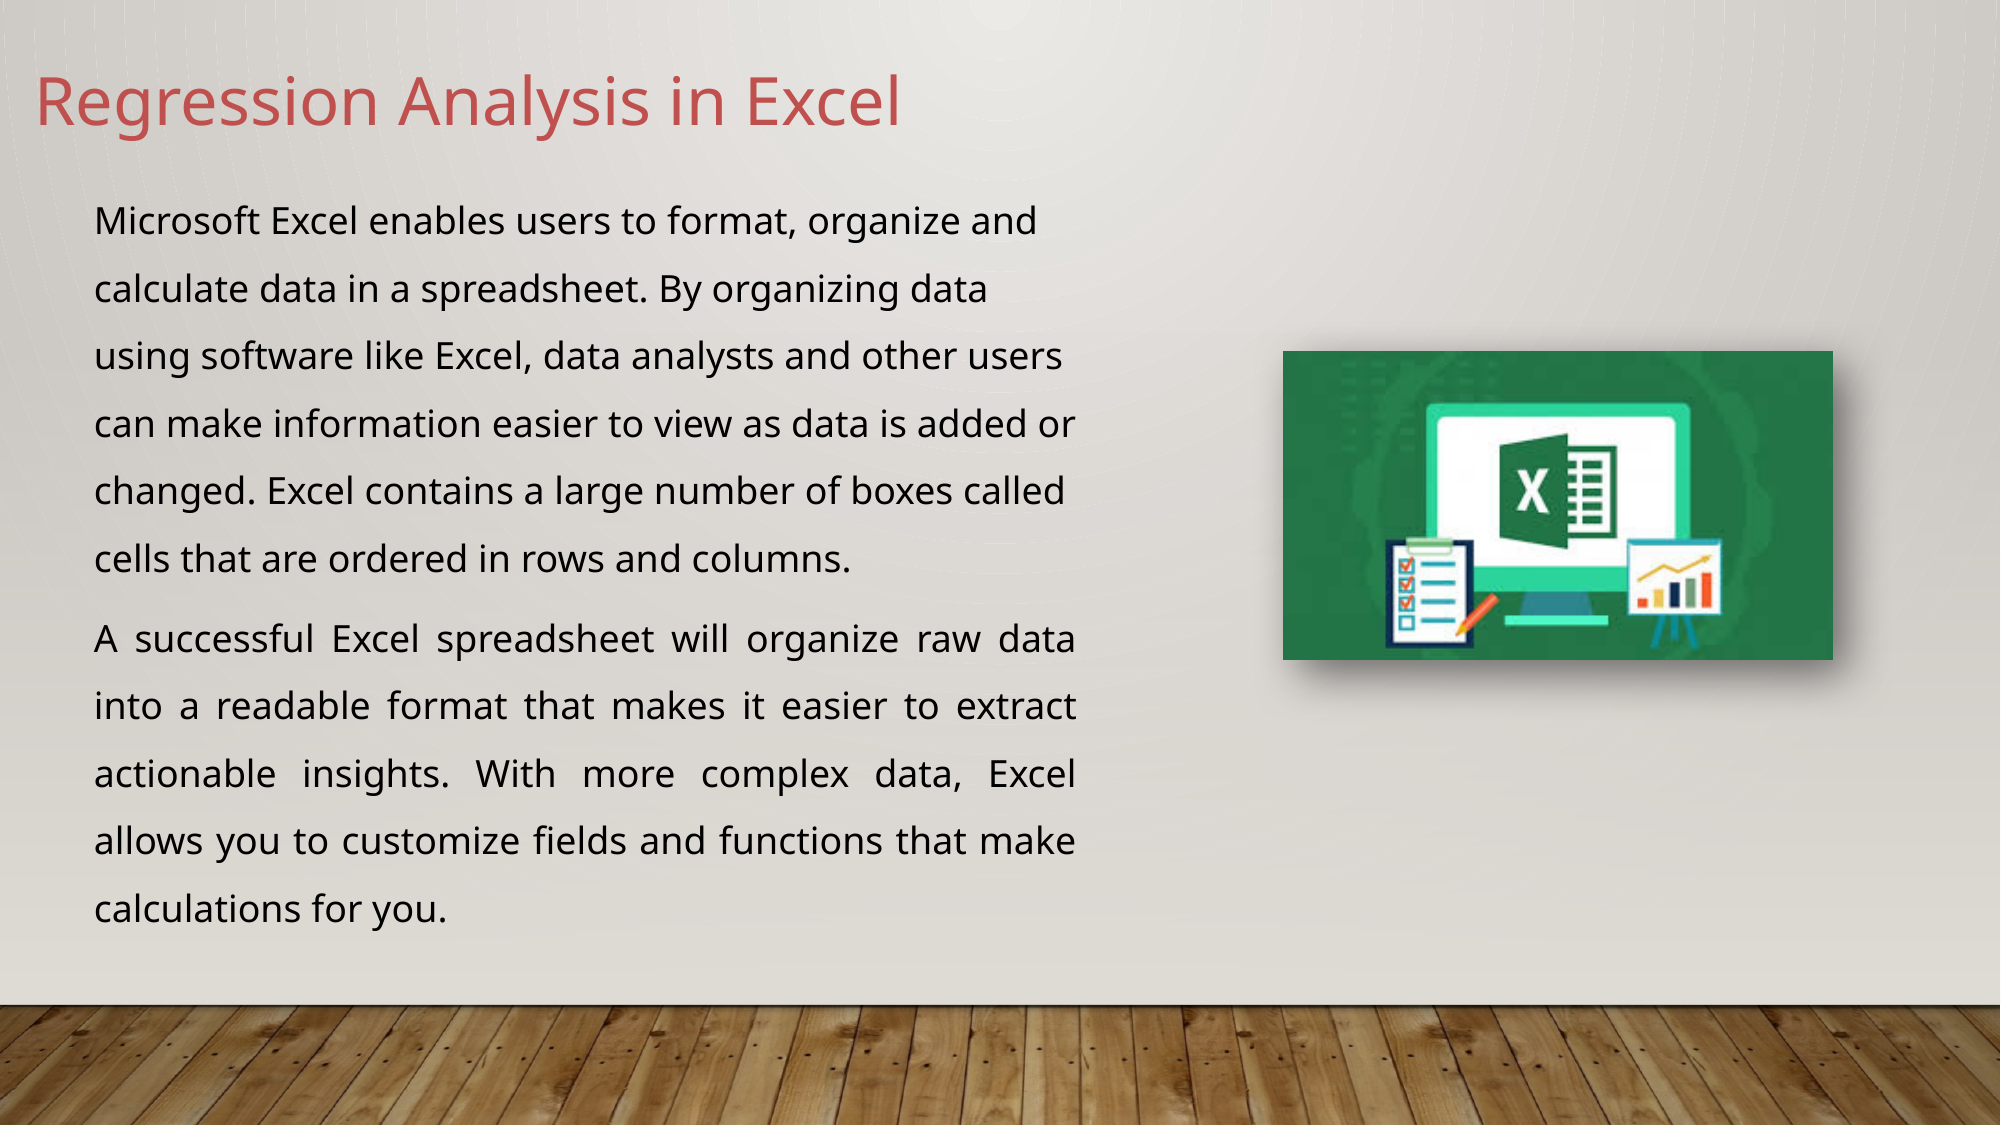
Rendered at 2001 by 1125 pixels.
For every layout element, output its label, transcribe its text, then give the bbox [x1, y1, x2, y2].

picture [0, 1005, 2000, 1125]
picture [1283, 351, 1833, 660]
text_box Microsoft Excel enables users to format, organize and calculate data in a spreadsheet. By organizing data using software like Excel, data analysts and other users can make information easier to view as data is added or changed. Excel contains a large number of boxes called cells that are ordered in rows and columns. A successful Excel spreadsheet will organize raw data into a readable format that makes it easier to extract actionable insights. With more complex data, Excel allows you to customize fields and functions that make calculations for you. [79, 167, 1093, 938]
text_box Regression Analysis in Excel [0, 39, 979, 146]
